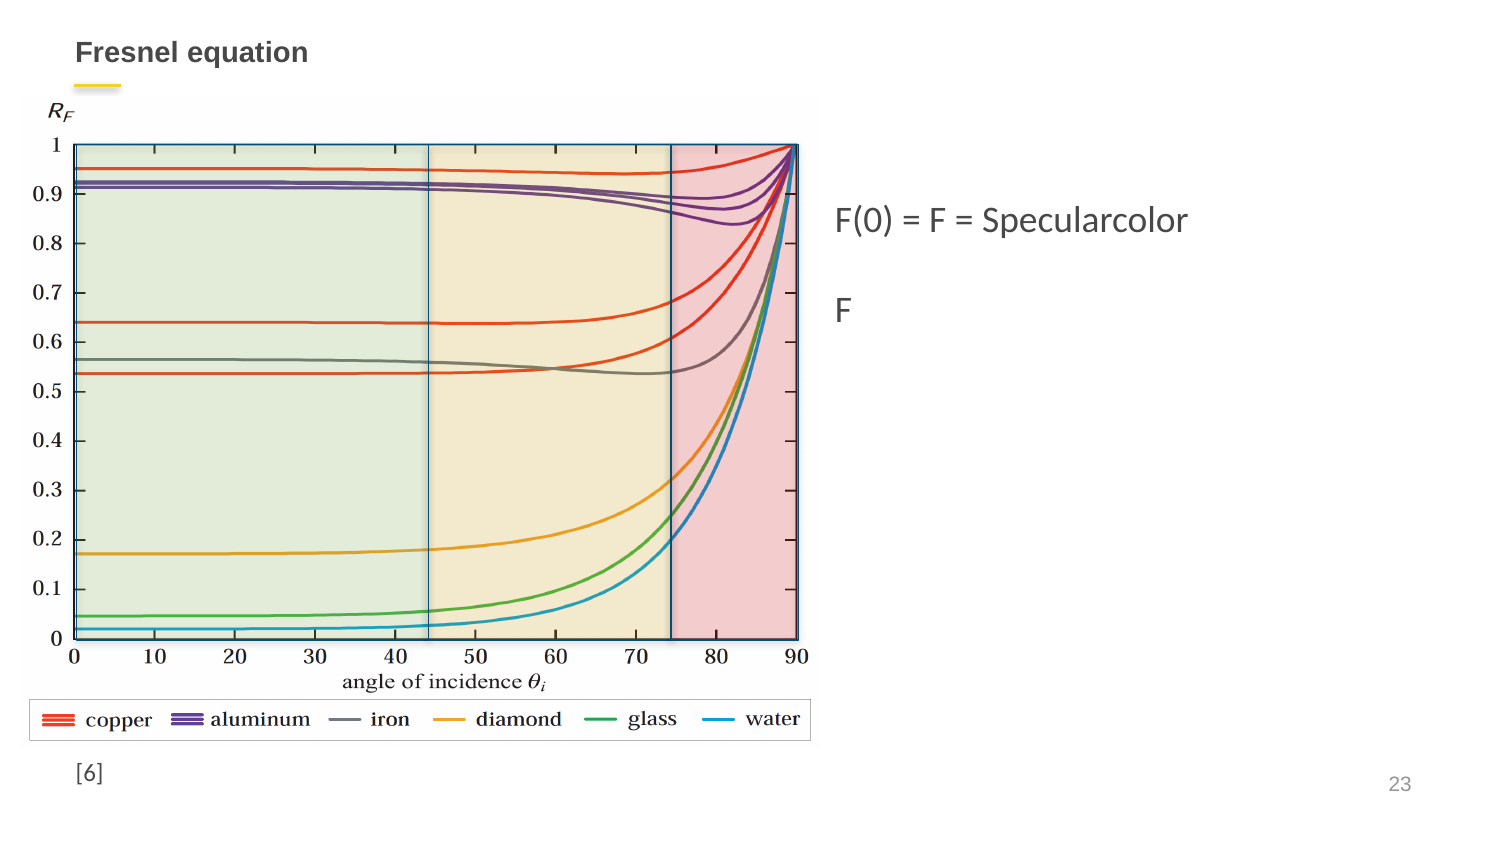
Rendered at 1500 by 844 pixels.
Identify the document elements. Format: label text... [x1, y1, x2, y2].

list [20, 95, 821, 749]
text_box [6] [60, 757, 128, 795]
title Fresnel equation [75, 21, 1419, 80]
